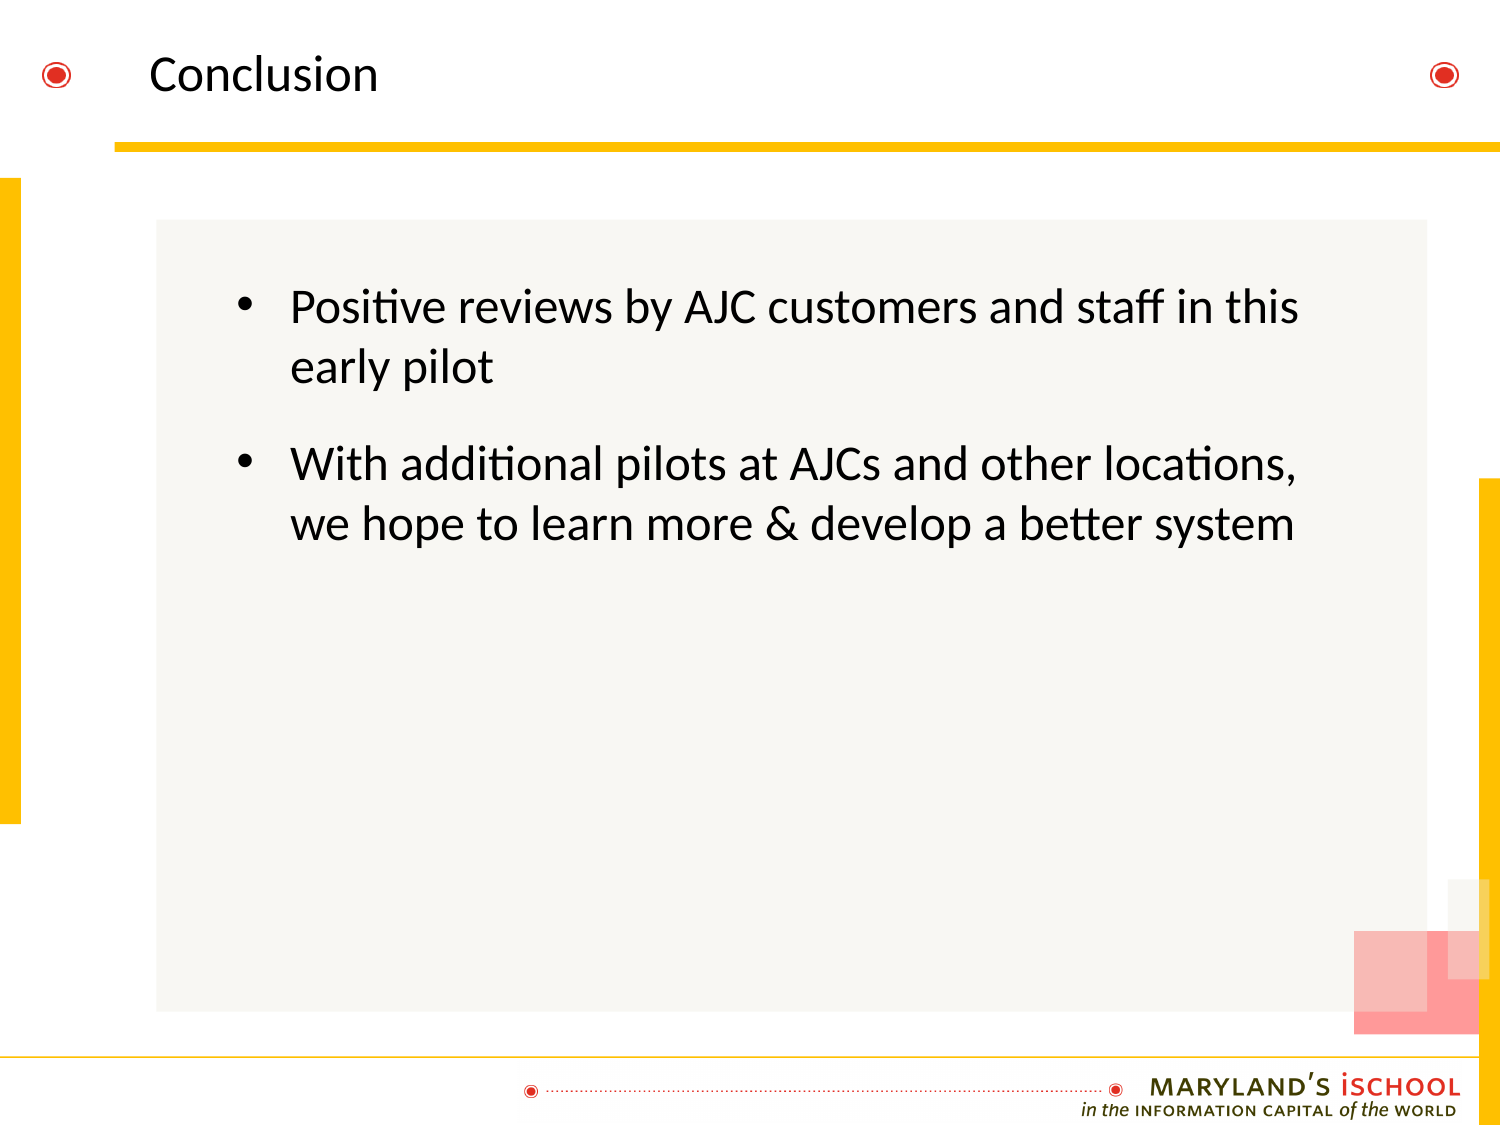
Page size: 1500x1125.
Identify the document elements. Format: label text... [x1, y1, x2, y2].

picture [517, 1060, 1462, 1123]
title Conclusion [93, 32, 1434, 110]
list Positive reviews by AJC customers and staff in this early pilot With additional pilots at AJCs and other locations, we hope to learn more & develop a better system [180, 245, 1400, 986]
picture [1434, 58, 1462, 91]
picture [38, 58, 74, 91]
